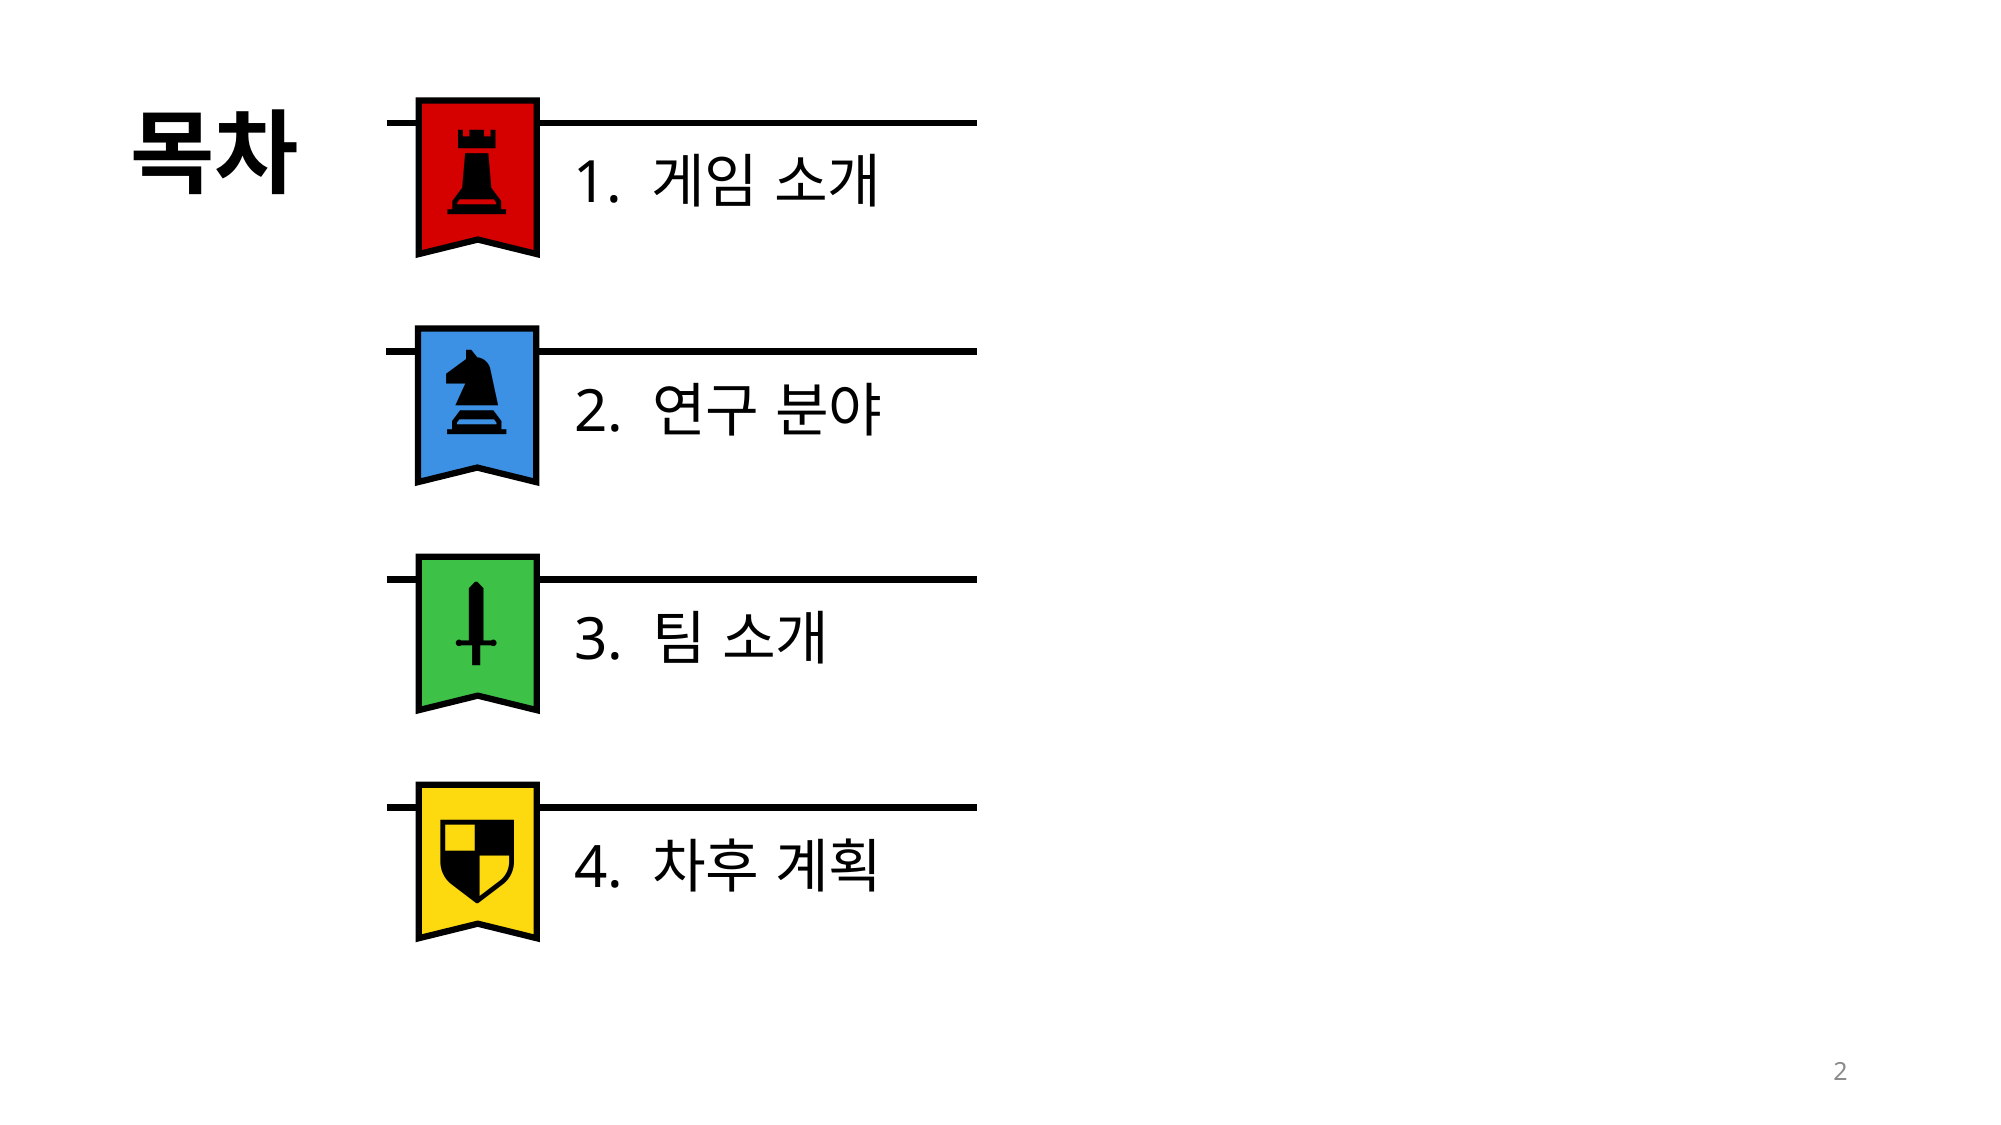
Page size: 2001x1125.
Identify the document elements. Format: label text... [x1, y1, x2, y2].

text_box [386, 556, 978, 711]
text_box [385, 328, 977, 483]
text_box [386, 784, 978, 939]
text_box 목차 [115, 87, 343, 213]
slide_number 2 [1412, 1042, 1863, 1103]
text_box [386, 100, 978, 255]
